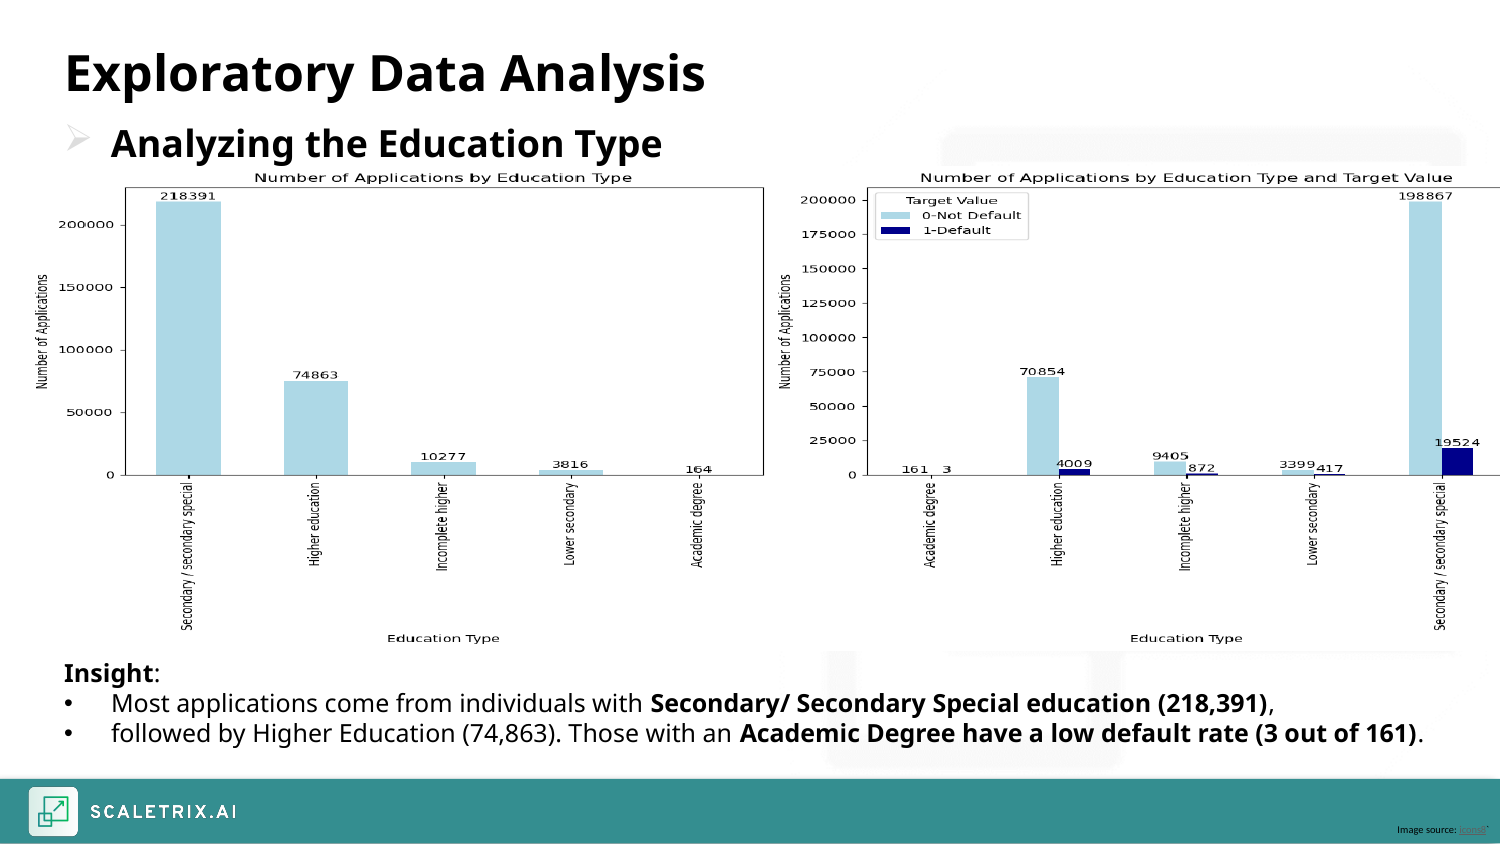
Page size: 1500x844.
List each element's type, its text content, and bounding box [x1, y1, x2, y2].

picture [26, 166, 1500, 651]
title Exploratory Data Analysis [49, 1, 1363, 142]
picture [0, 783, 266, 844]
text_box Analyzing the Education Type [48, 86, 857, 164]
text_box Image source: icons8` [1397, 823, 1498, 836]
text_box Insight: Most applications come from individuals with Secondary/ Secondary Special education (218,391), followed by Higher Education (74,863). Those with an Academic Degree have a low default rate (3 out of 161). [49, 659, 1500, 756]
